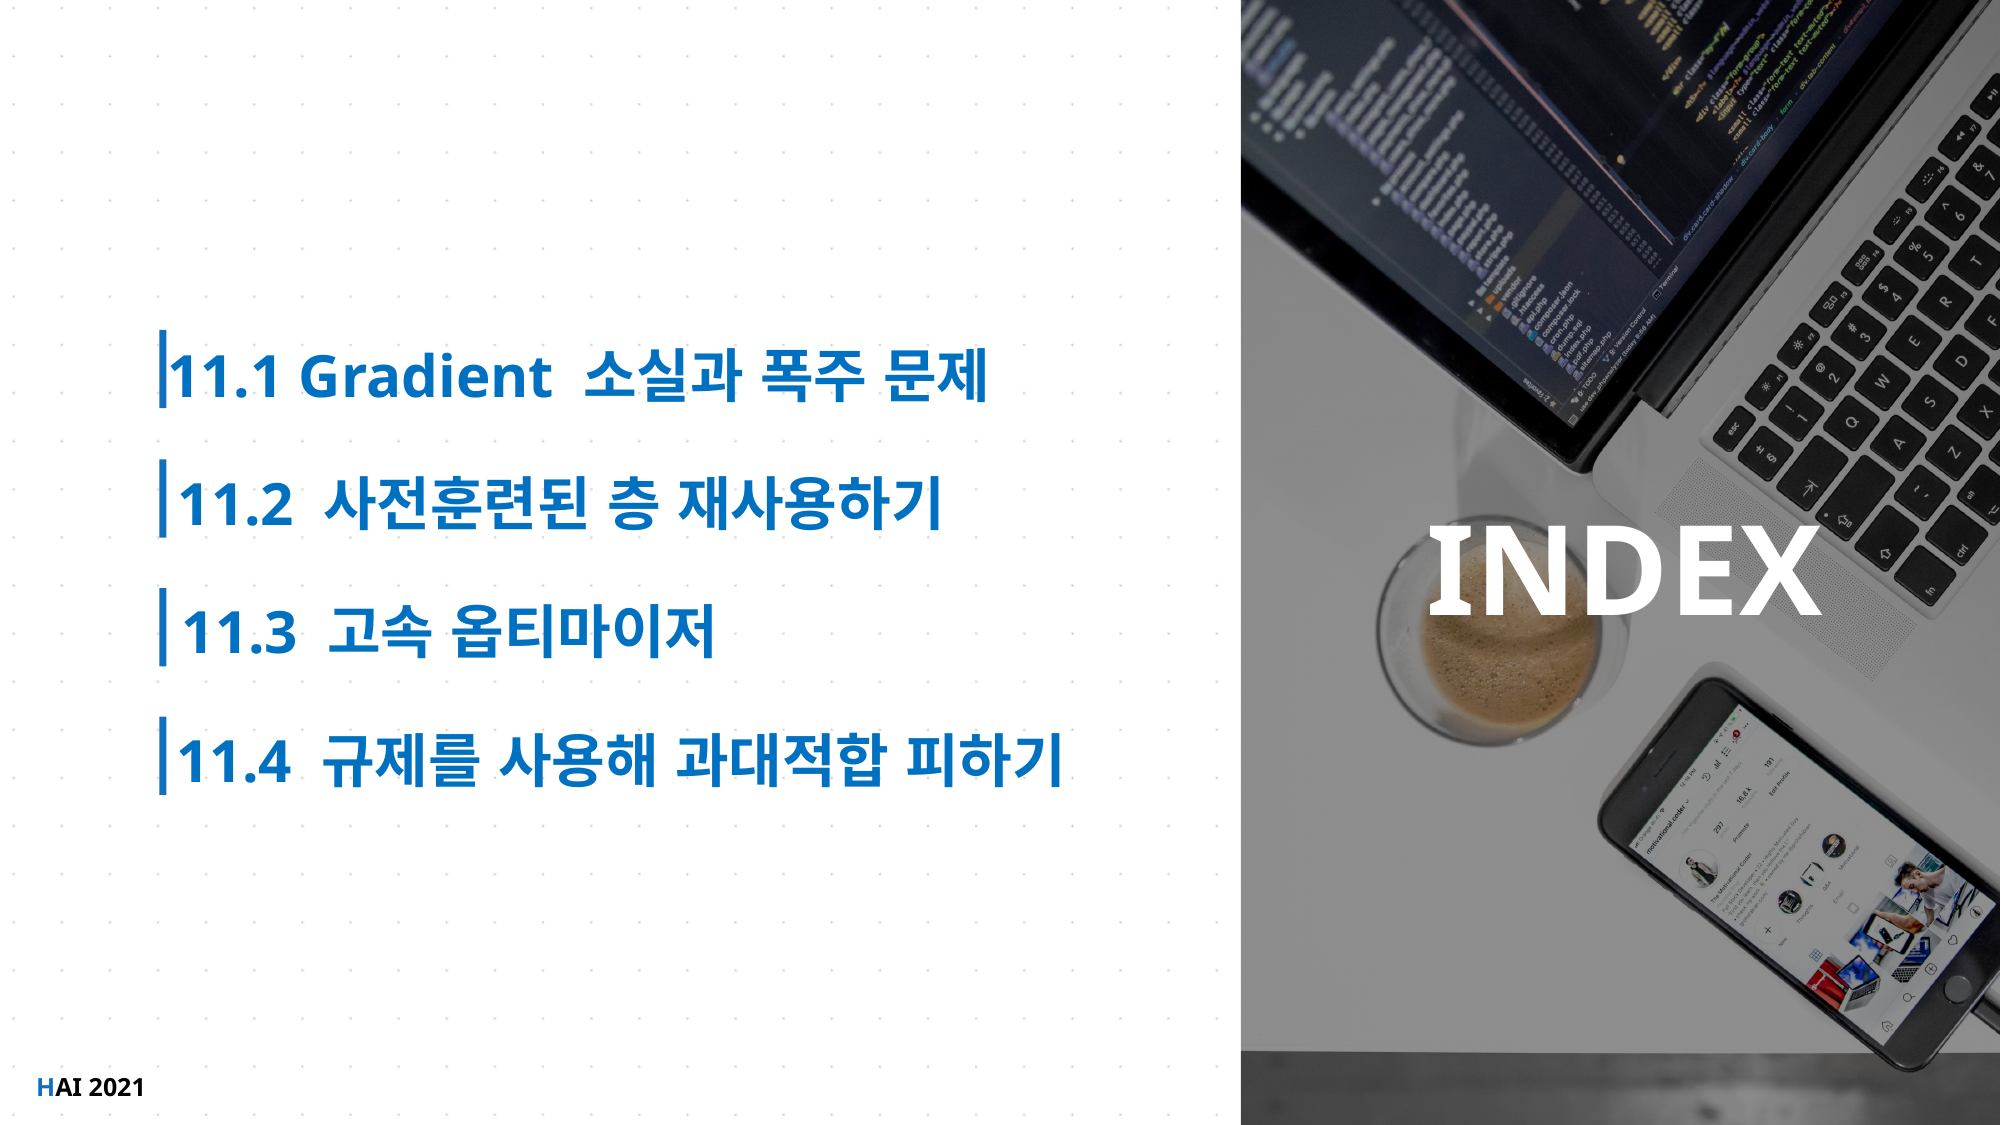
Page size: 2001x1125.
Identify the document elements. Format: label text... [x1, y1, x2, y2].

picture [0, 0, 2001, 1125]
text_box HAI 2021 [21, 1064, 161, 1109]
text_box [159, 330, 1063, 803]
